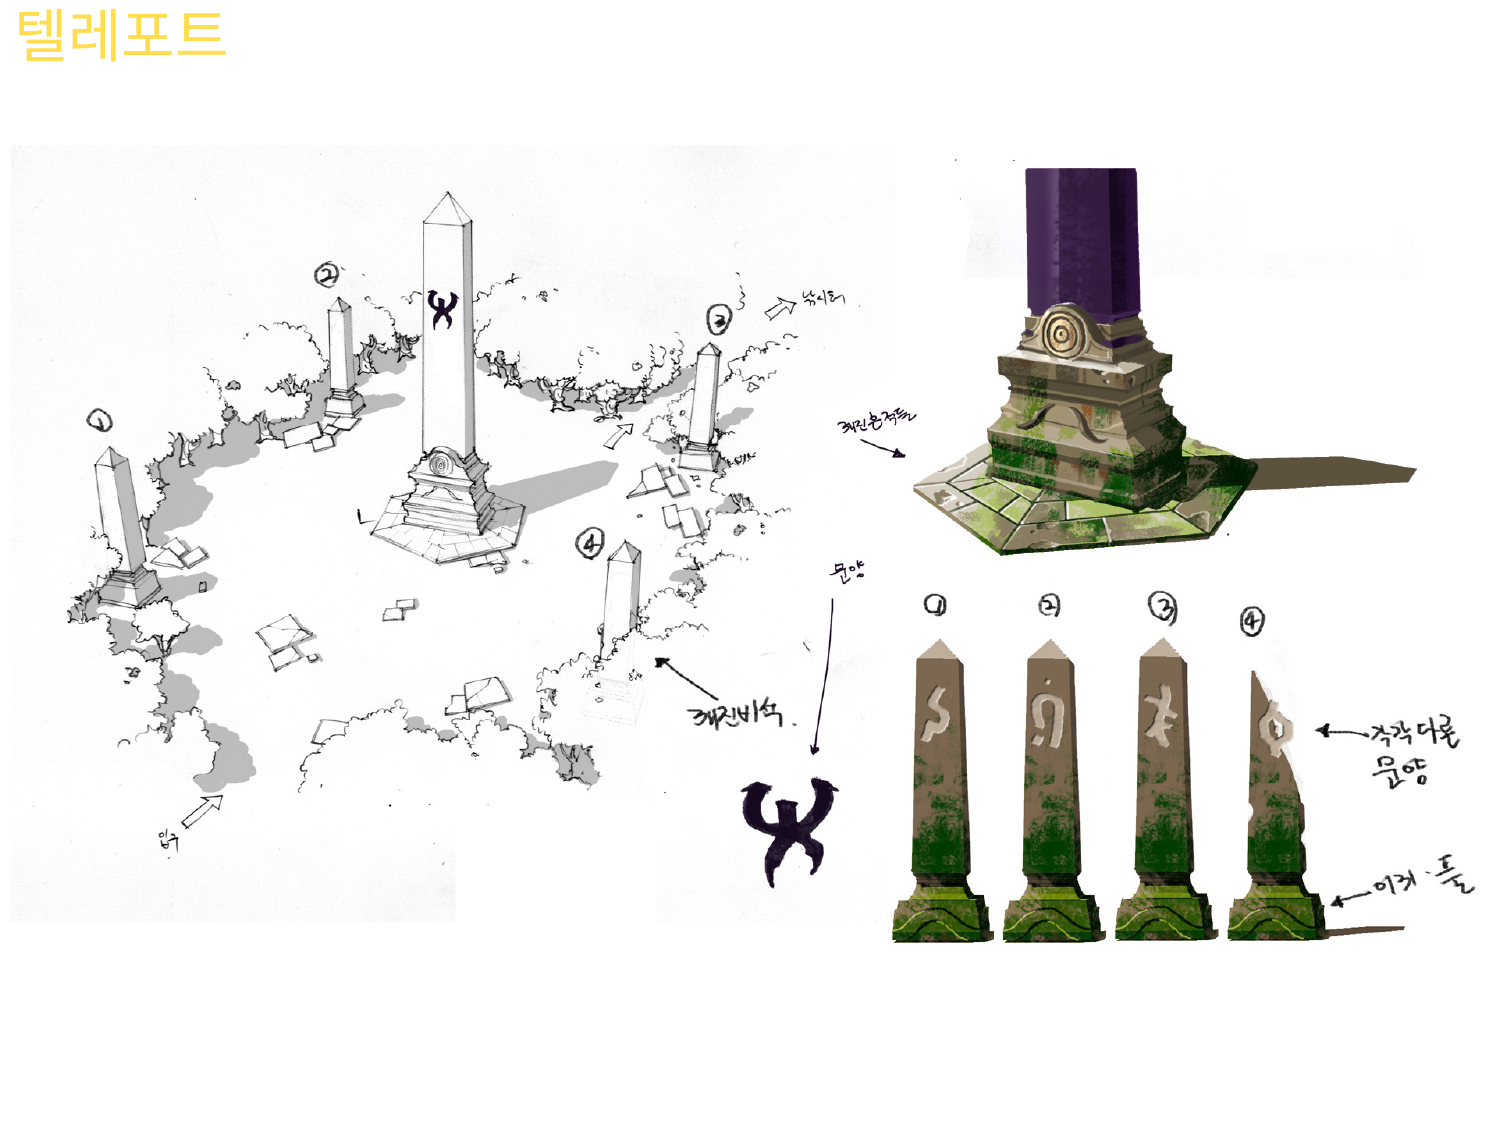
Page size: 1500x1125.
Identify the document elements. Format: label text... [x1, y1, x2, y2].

text_box 텔레포트 [0, 0, 1377, 79]
picture [11, 145, 1489, 962]
